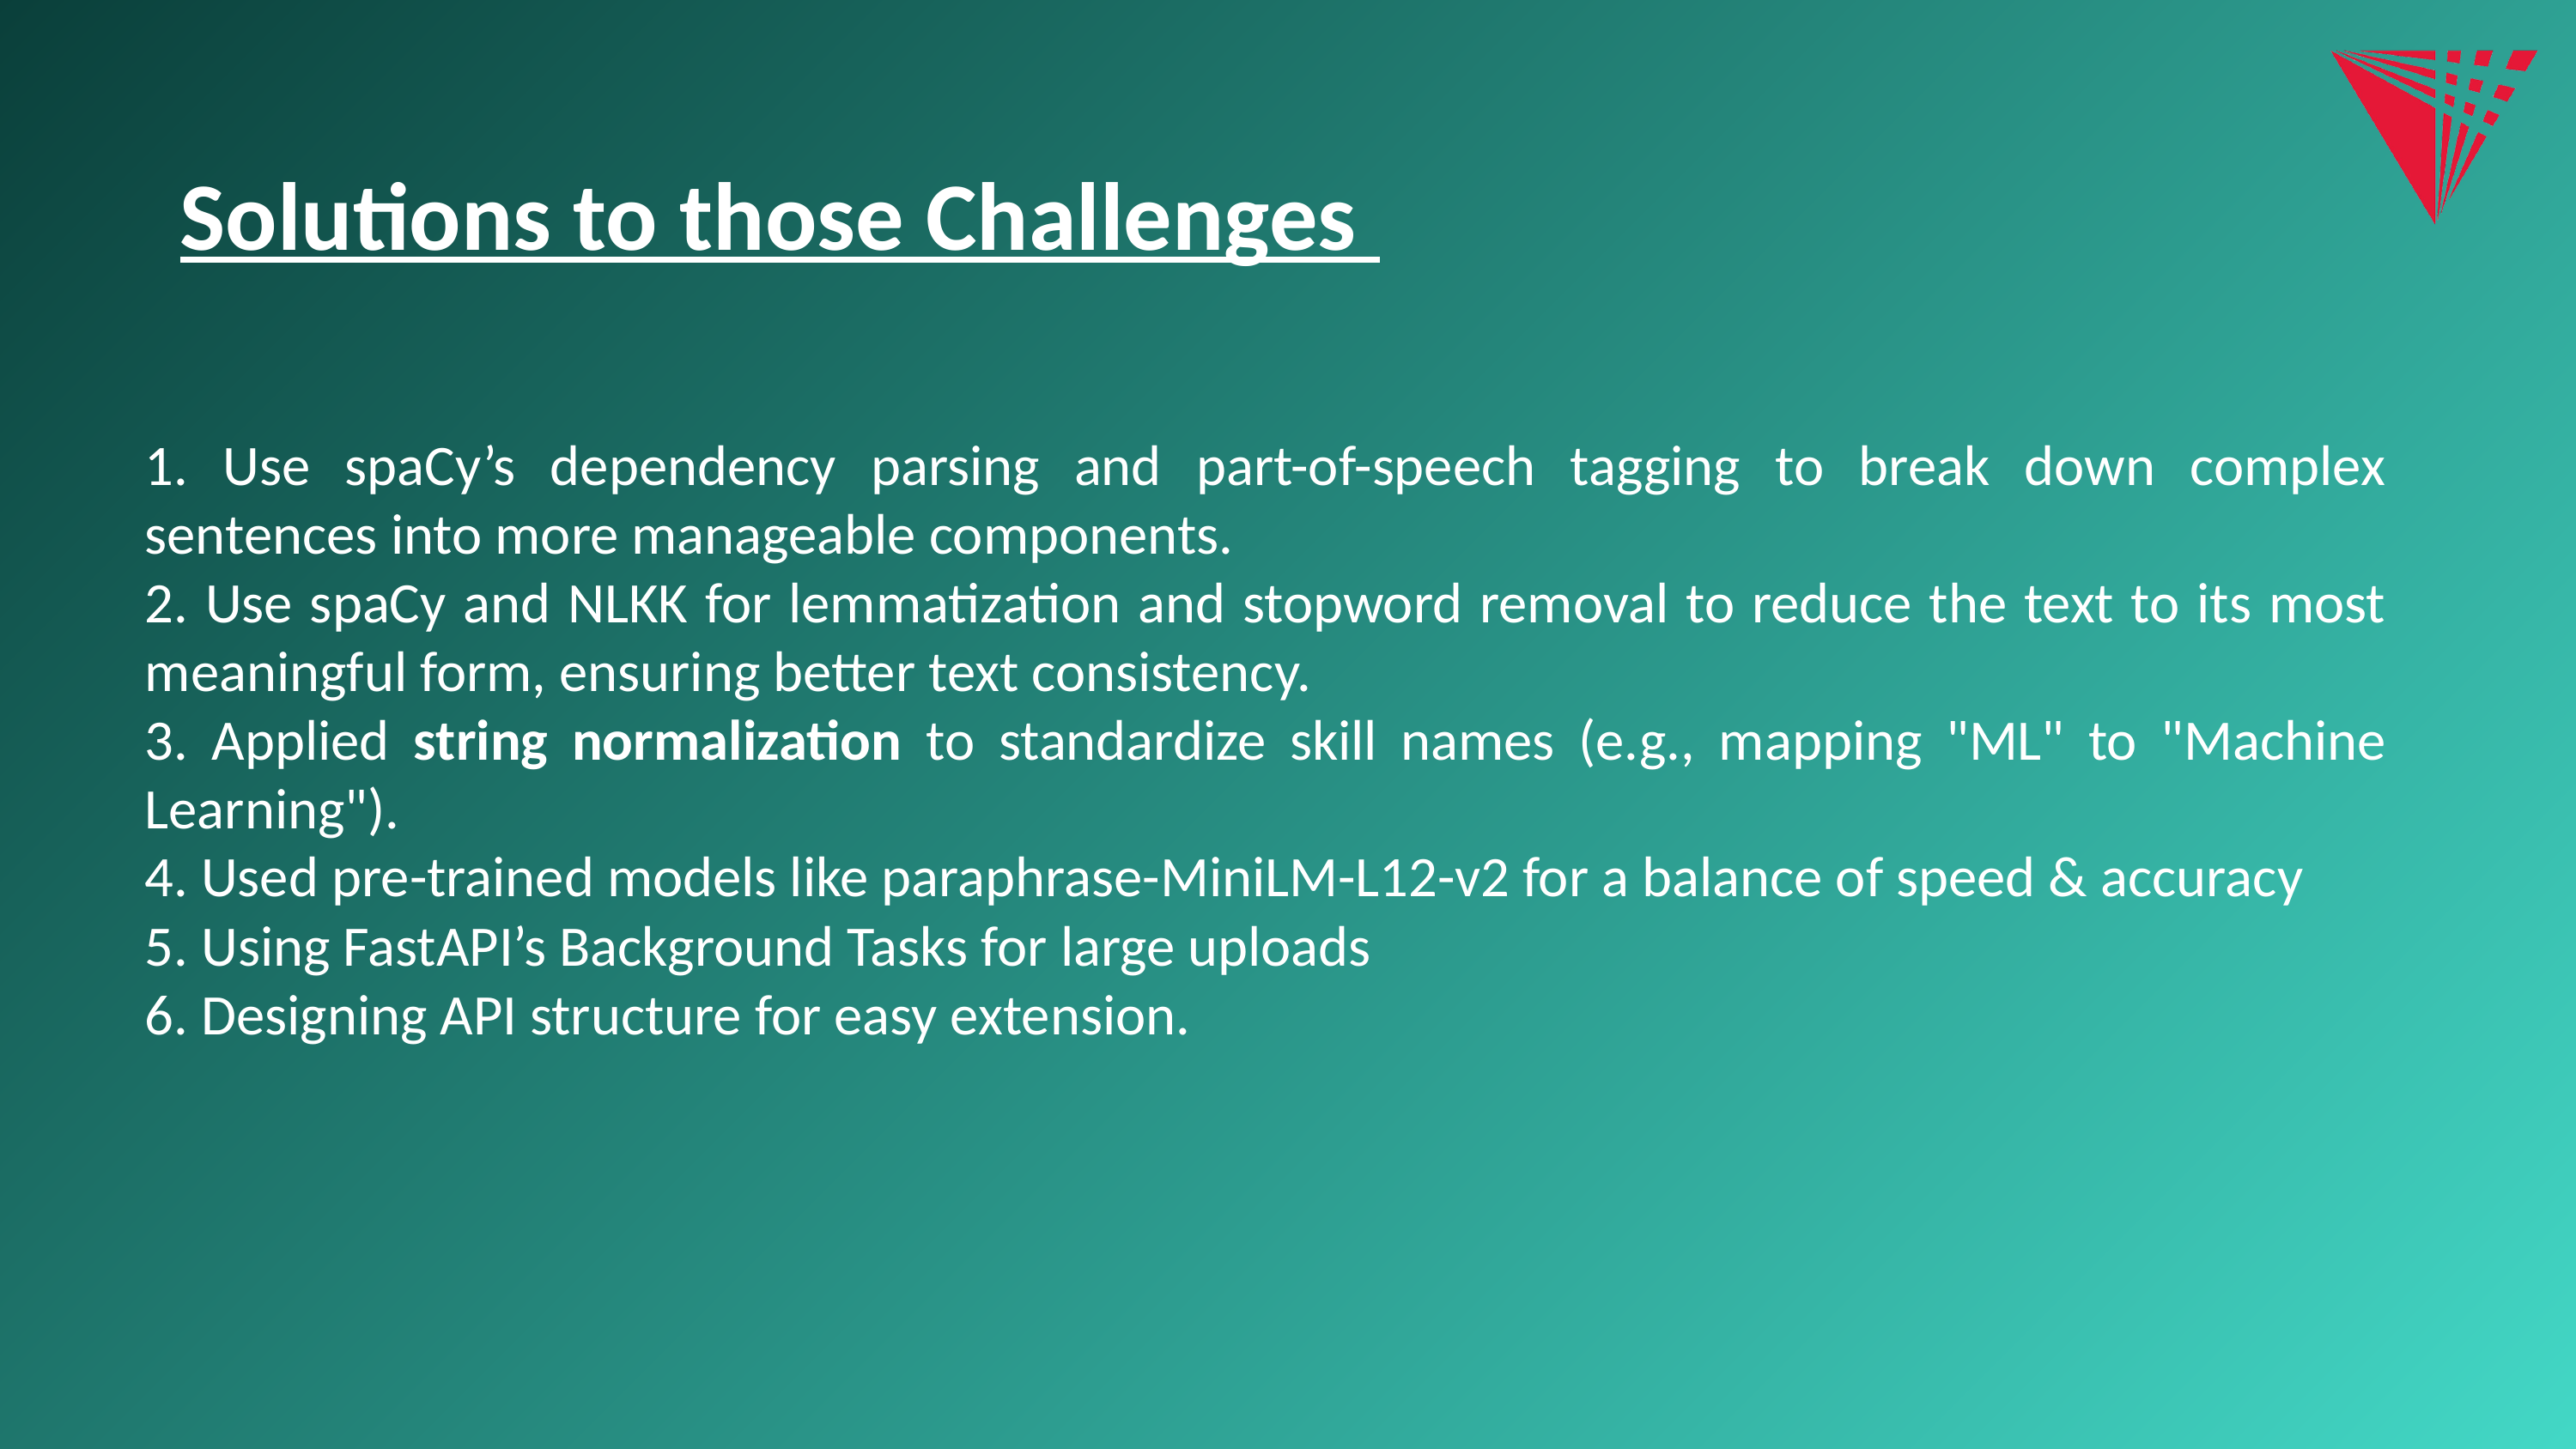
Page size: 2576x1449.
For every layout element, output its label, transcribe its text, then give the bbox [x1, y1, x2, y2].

text_box Solutions to those Challenges [179, 96, 2257, 270]
picture [2293, 0, 2576, 276]
text_box 1. Use spaCy’s dependency parsing and part-of-speech tagging to break down complex sentences into more manageable components. 2. Use spaCy and NLKK for lemmatization and stopword removal to reduce the text to its most meaningful form, ensuring better text consistency. 3. Applied string normalization to standardize skill names (e.g., mapping "ML" to "Machine Learning"). 4. Used pre-trained models like paraphrase-MiniLM-L12-v2 for a balance of speed & accuracy 5. Using FastAPI’s Background Tasks for large uploads 6. Designing API structure for easy extension. [144, 427, 2388, 1218]
